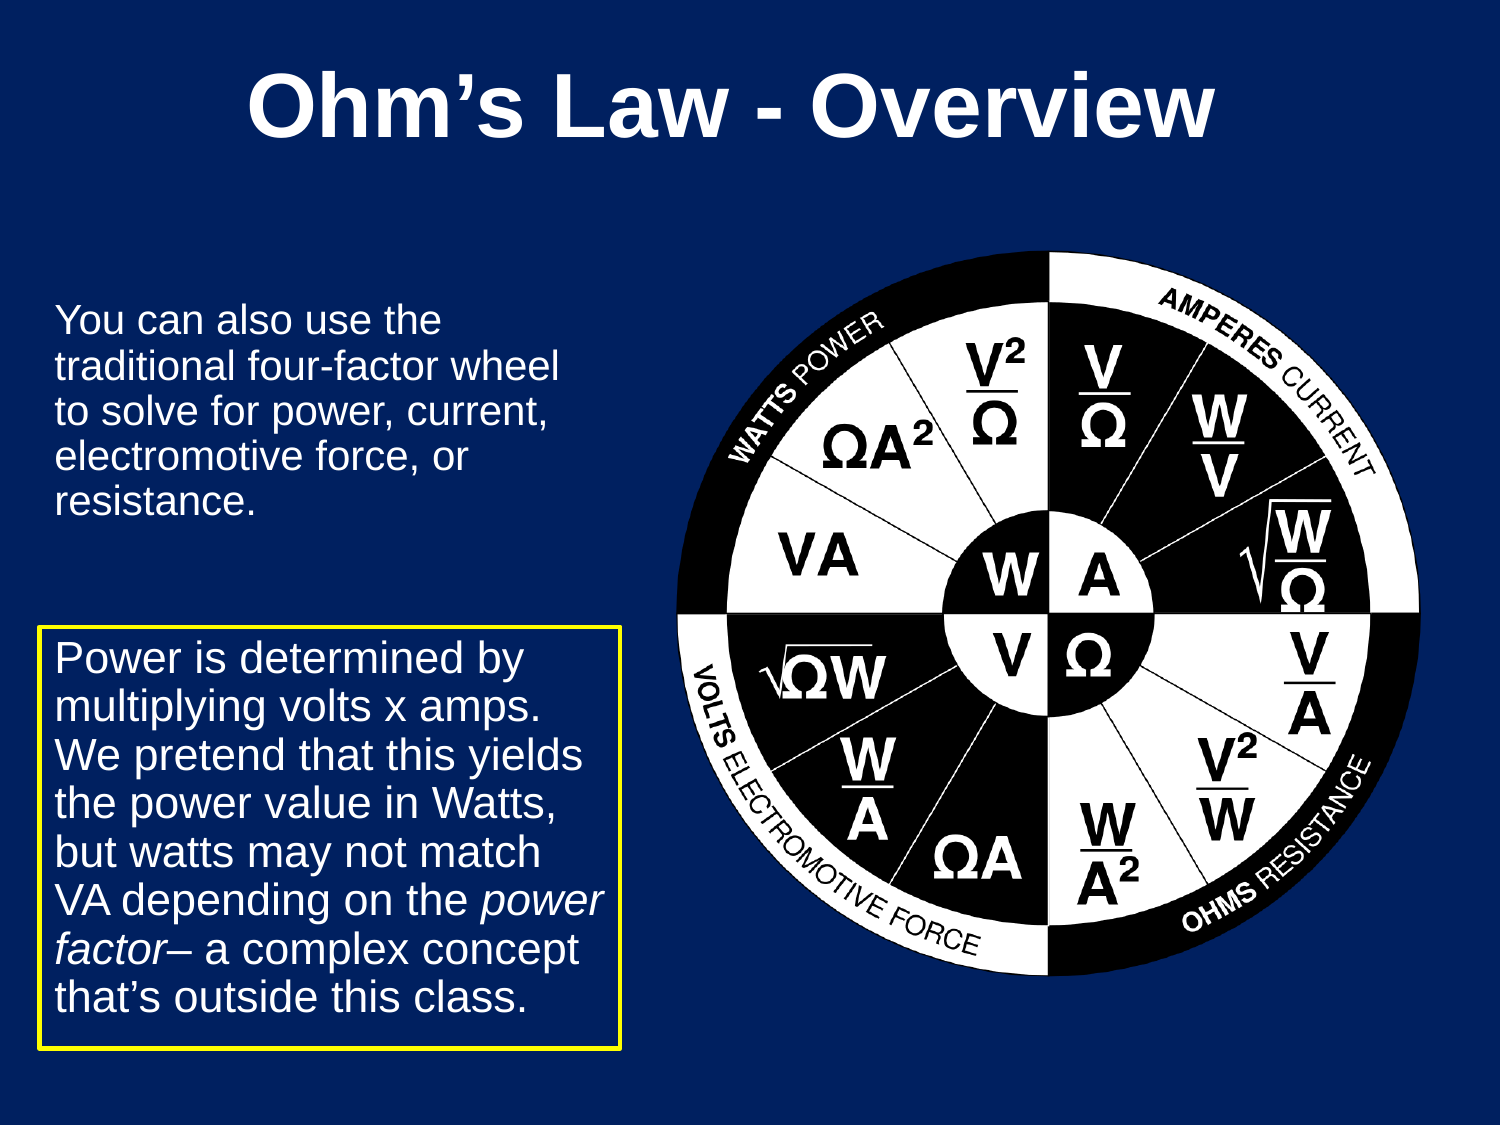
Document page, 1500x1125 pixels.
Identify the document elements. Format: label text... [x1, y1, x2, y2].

subtitle You can also use the traditional four-factor wheel to solve for power, current, electromotive force, or resistance. [39, 290, 597, 537]
picture [662, 237, 1434, 989]
text_box Power is determined by multiplying volts x amps. We pretend that this yields the power value in Watts, but watts may not match VA depending on the power factor– a complex concept that’s outside this class. [39, 626, 621, 1049]
title Ohm’s Law - Overview [50, 50, 1413, 165]
